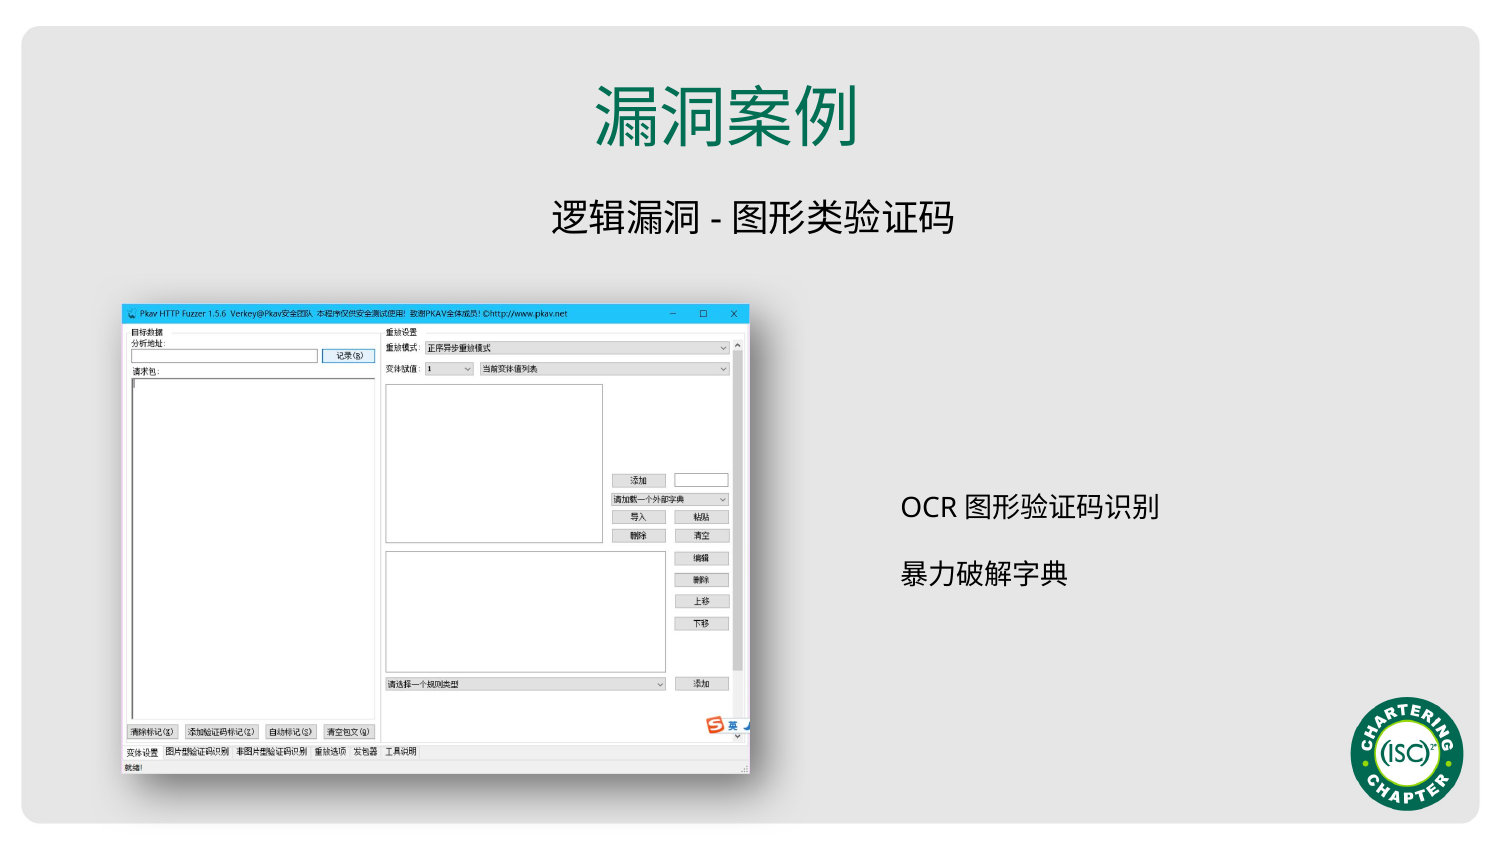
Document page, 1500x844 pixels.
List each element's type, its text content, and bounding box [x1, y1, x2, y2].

picture [0, 5, 1500, 844]
text_box 漏洞案例 [578, 70, 922, 160]
text_box 逻辑漏洞-图形类验证码 [536, 186, 971, 247]
text_box OCR图形验证码识别 暴力破解字典 [885, 481, 1176, 598]
